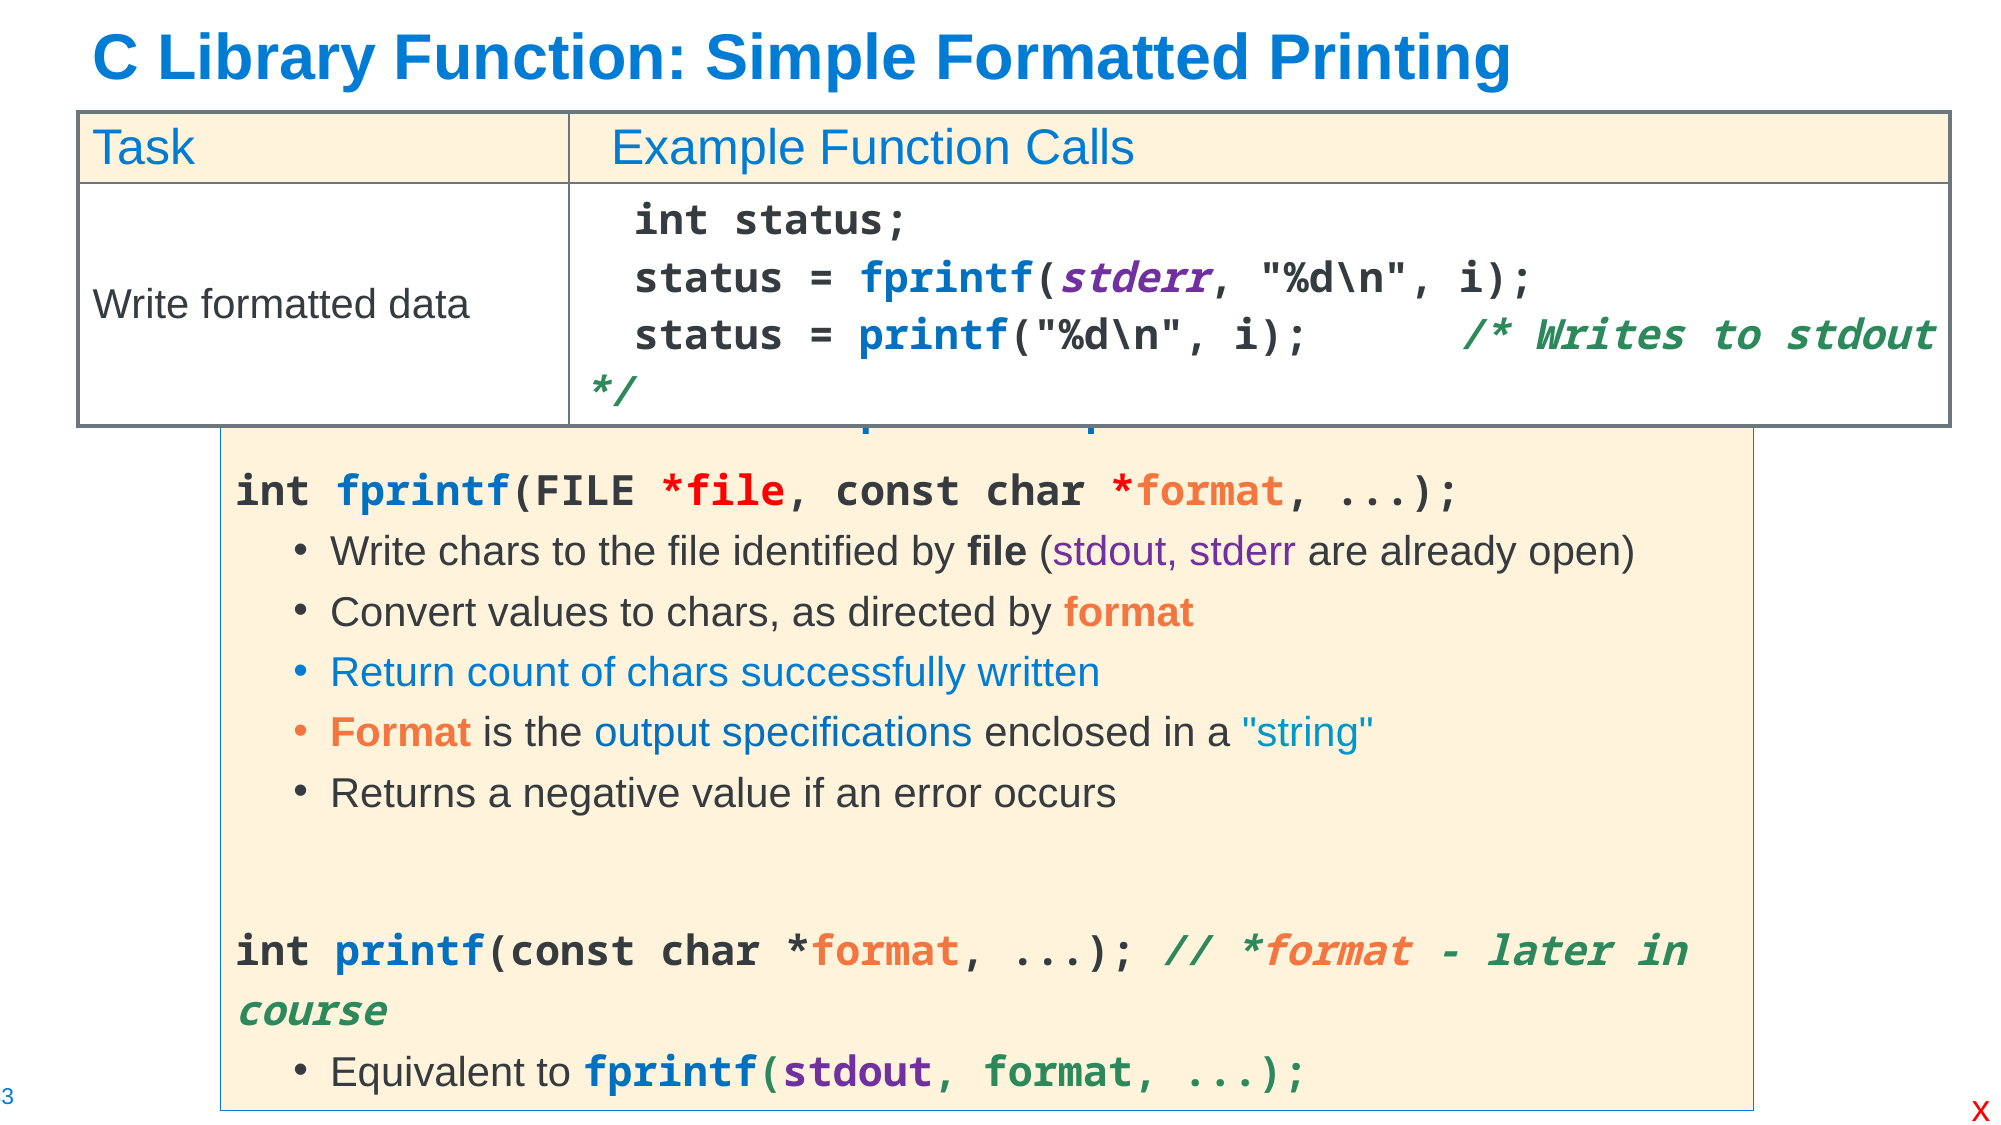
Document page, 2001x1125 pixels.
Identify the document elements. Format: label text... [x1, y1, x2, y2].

title C Library Function: Simple Formatted Printing [77, 14, 1803, 102]
text_box x [1956, 1076, 2000, 1125]
list #include <stdio.h> // import the public interface int fprintf(FILE *file, const char *format, ...); Write chars to the file identified by file (stdout, stderr are already open) Convert values to chars, as directed by format Return count of chars successfully written Format is the output specifications enclosed in a "string" Returns a negative value if an error occurs int printf(const char *format, ...); // *format - later in course Equivalent to fprintf(stdout, format, ...); Type % man 3 printf for more information on format [220, 428, 1754, 1111]
table_header Task [80, 114, 568, 182]
table_header Example Function Calls [570, 114, 1948, 182]
table_cell Write formatted data [80, 184, 568, 424]
table_cell int status; status = fprintf(stderr, "%d\n", i); status = printf("%d\n", i); /* Writes to stdout */ [570, 184, 1948, 424]
